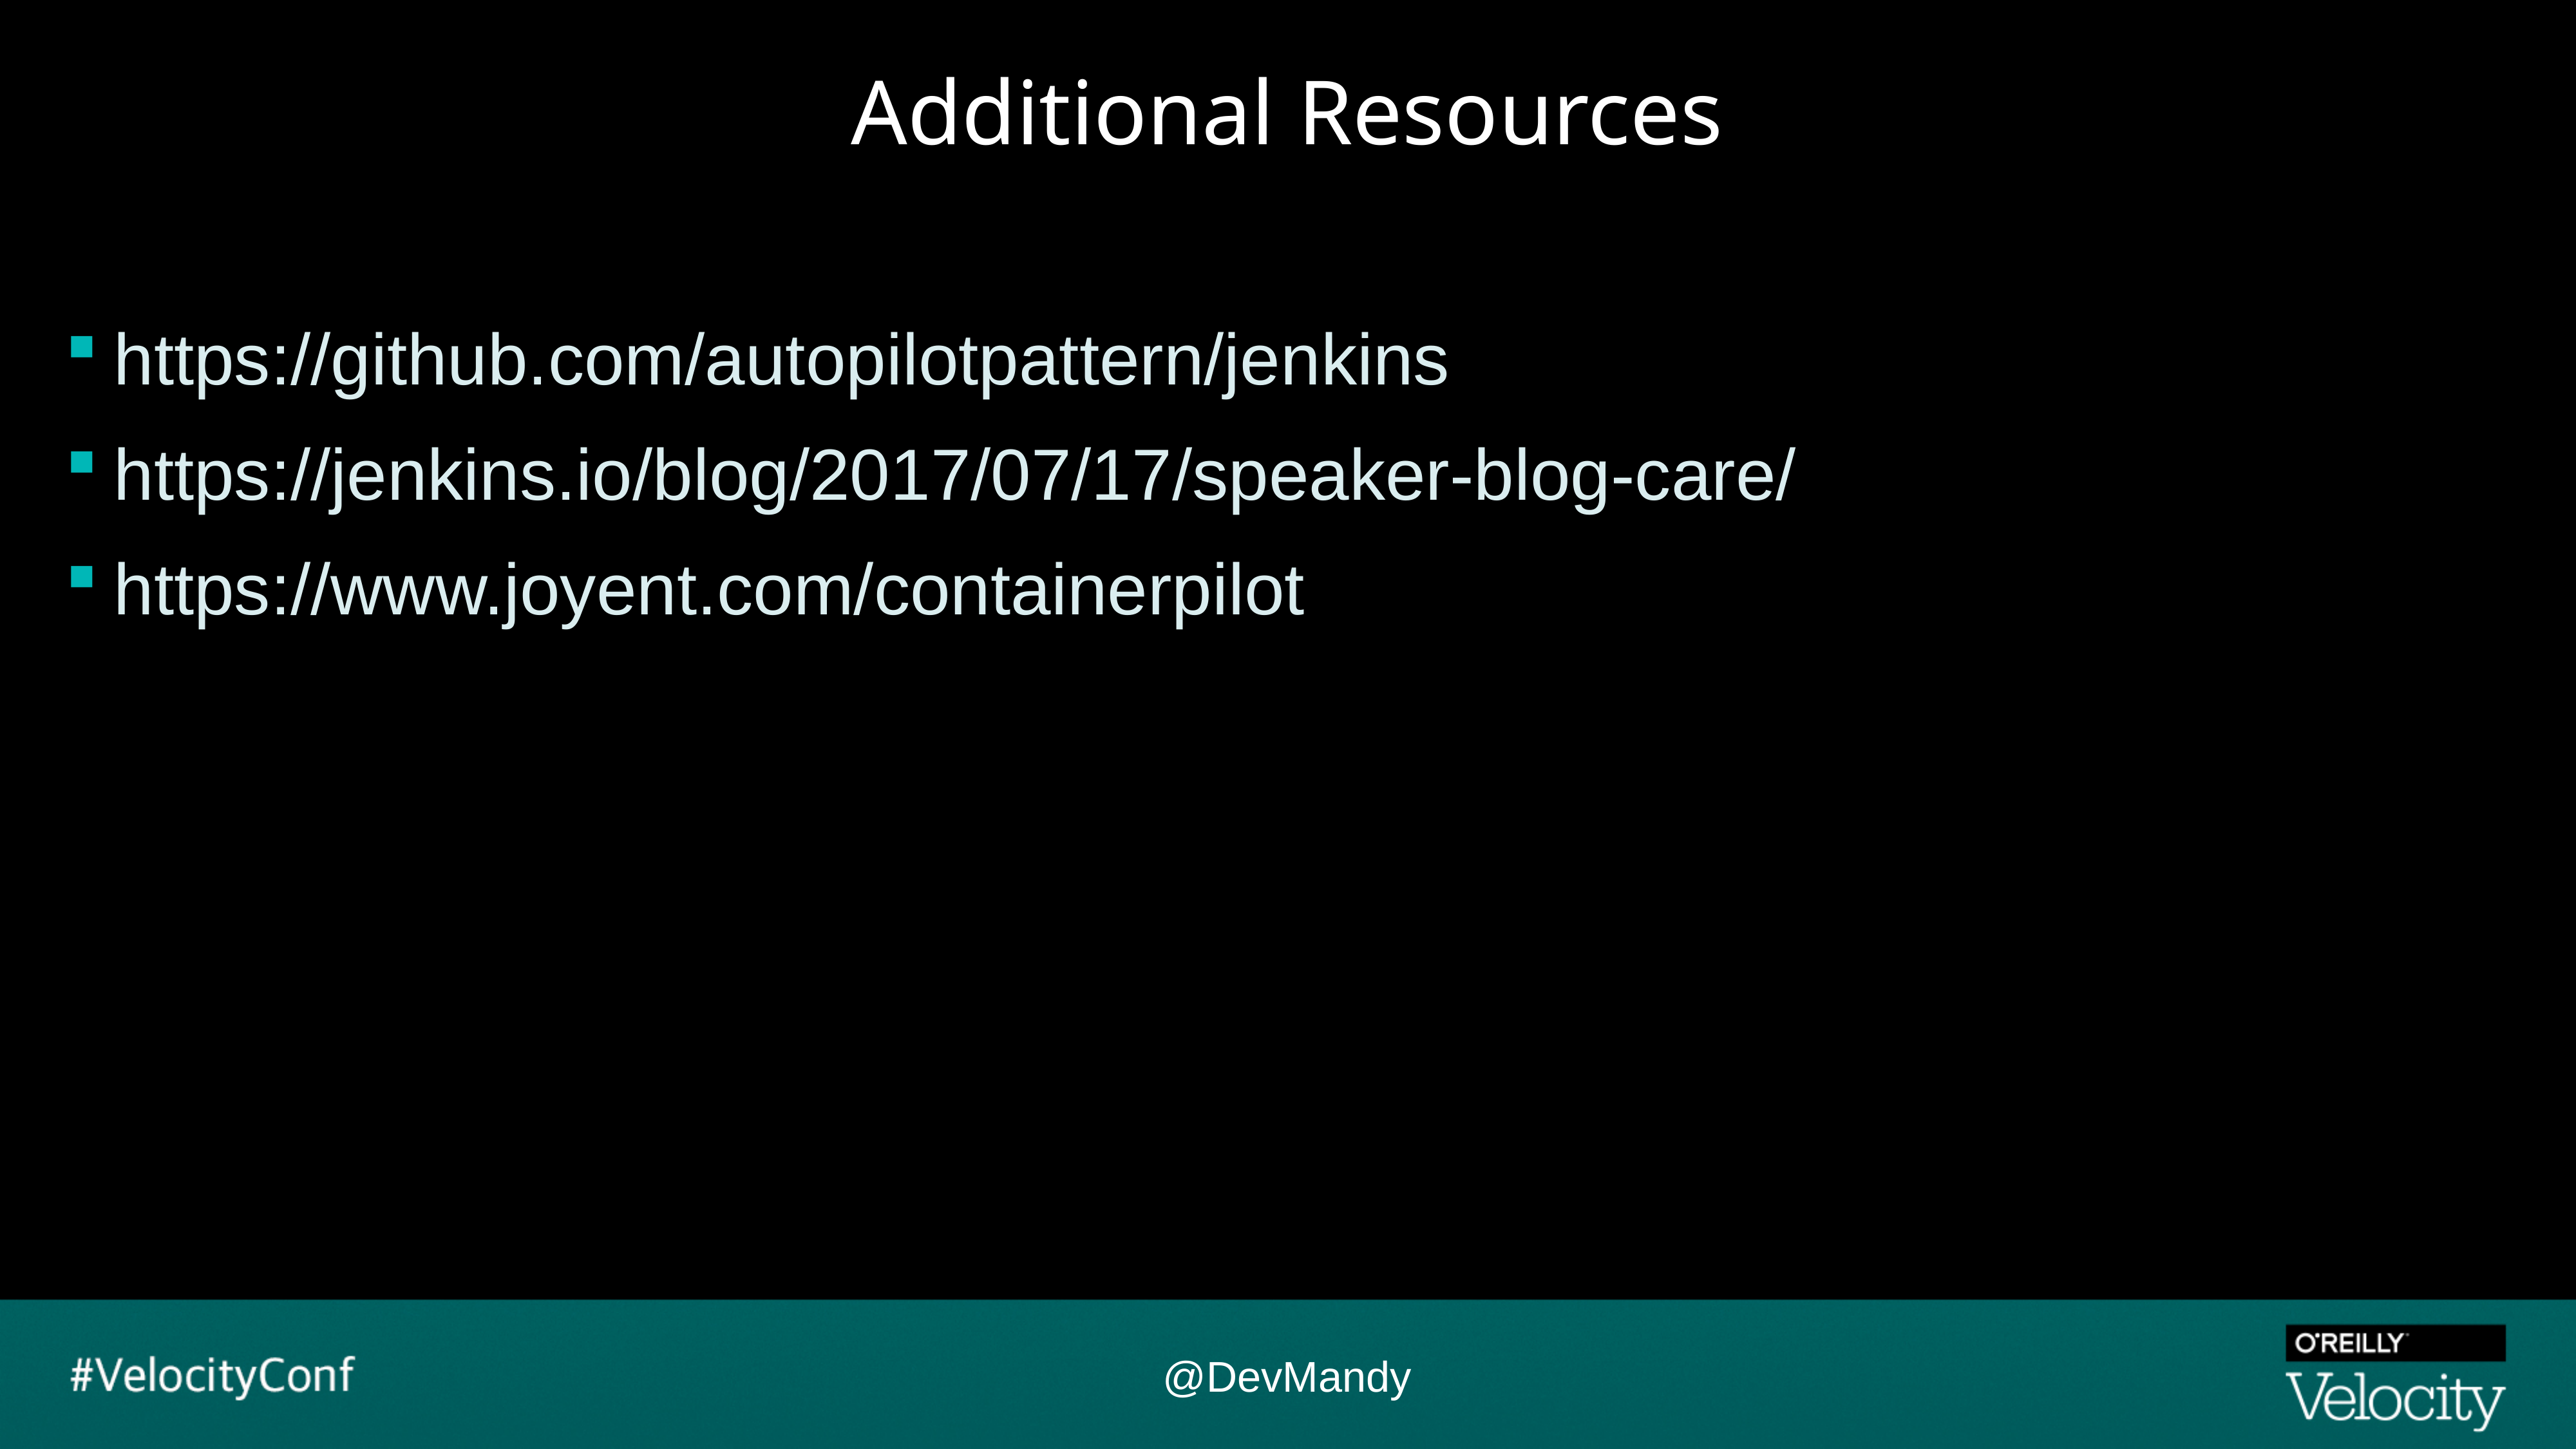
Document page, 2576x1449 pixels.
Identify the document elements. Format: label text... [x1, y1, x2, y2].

title Additional Resources [65, 25, 2510, 193]
list https://github.com/autopilotpattern/jenkins https://jenkins.io/blog/2017/07/17/speaker-blog-care/ https://www.joyent.com/containerpilot [61, 193, 2506, 1288]
picture [0, 0, 2576, 1449]
